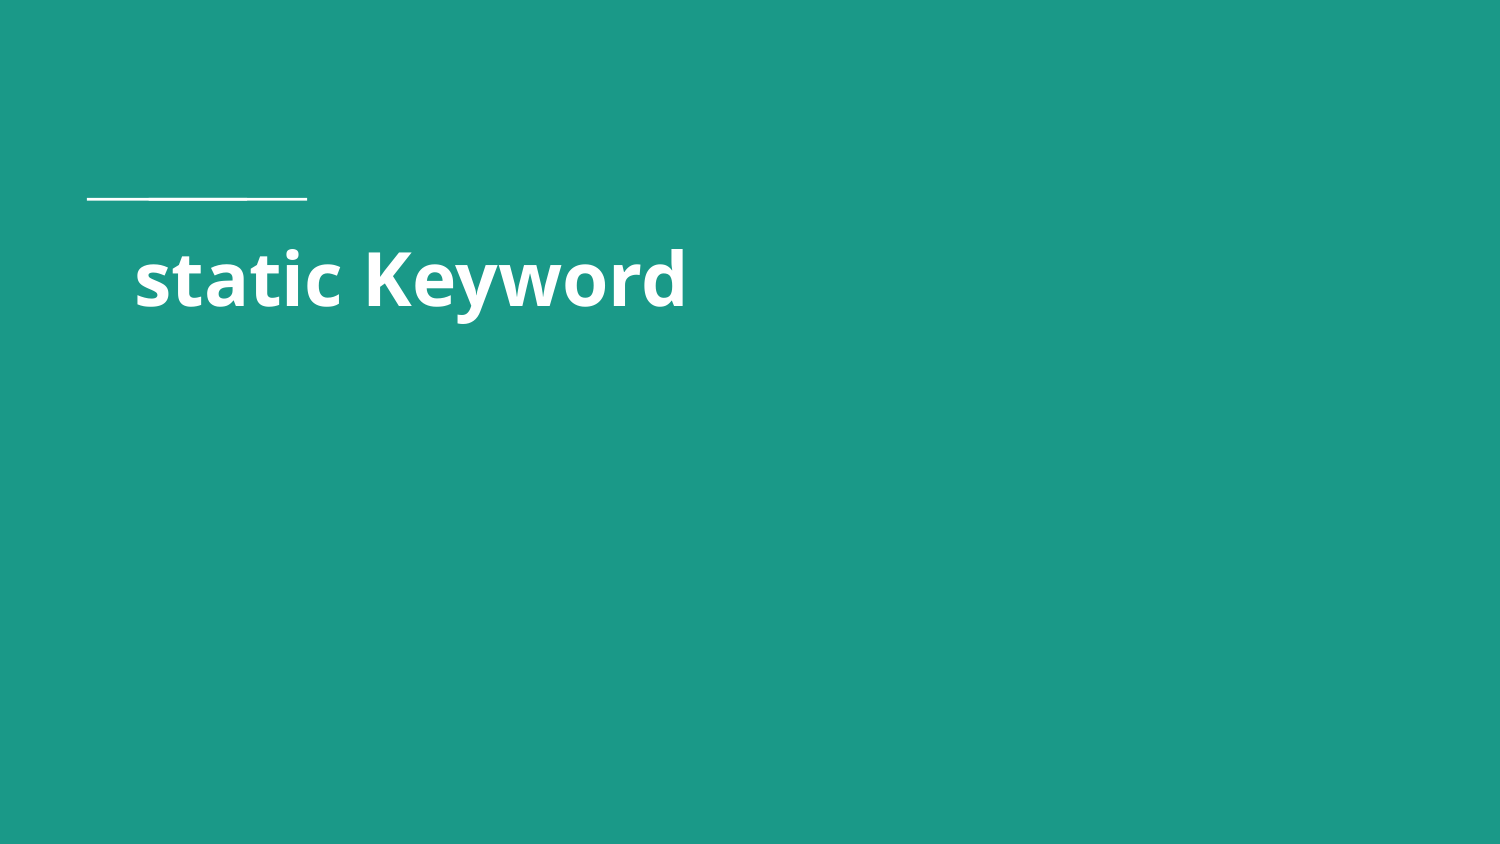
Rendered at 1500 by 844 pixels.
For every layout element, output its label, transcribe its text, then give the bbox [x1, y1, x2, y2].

title static Keyword [119, 216, 1381, 466]
